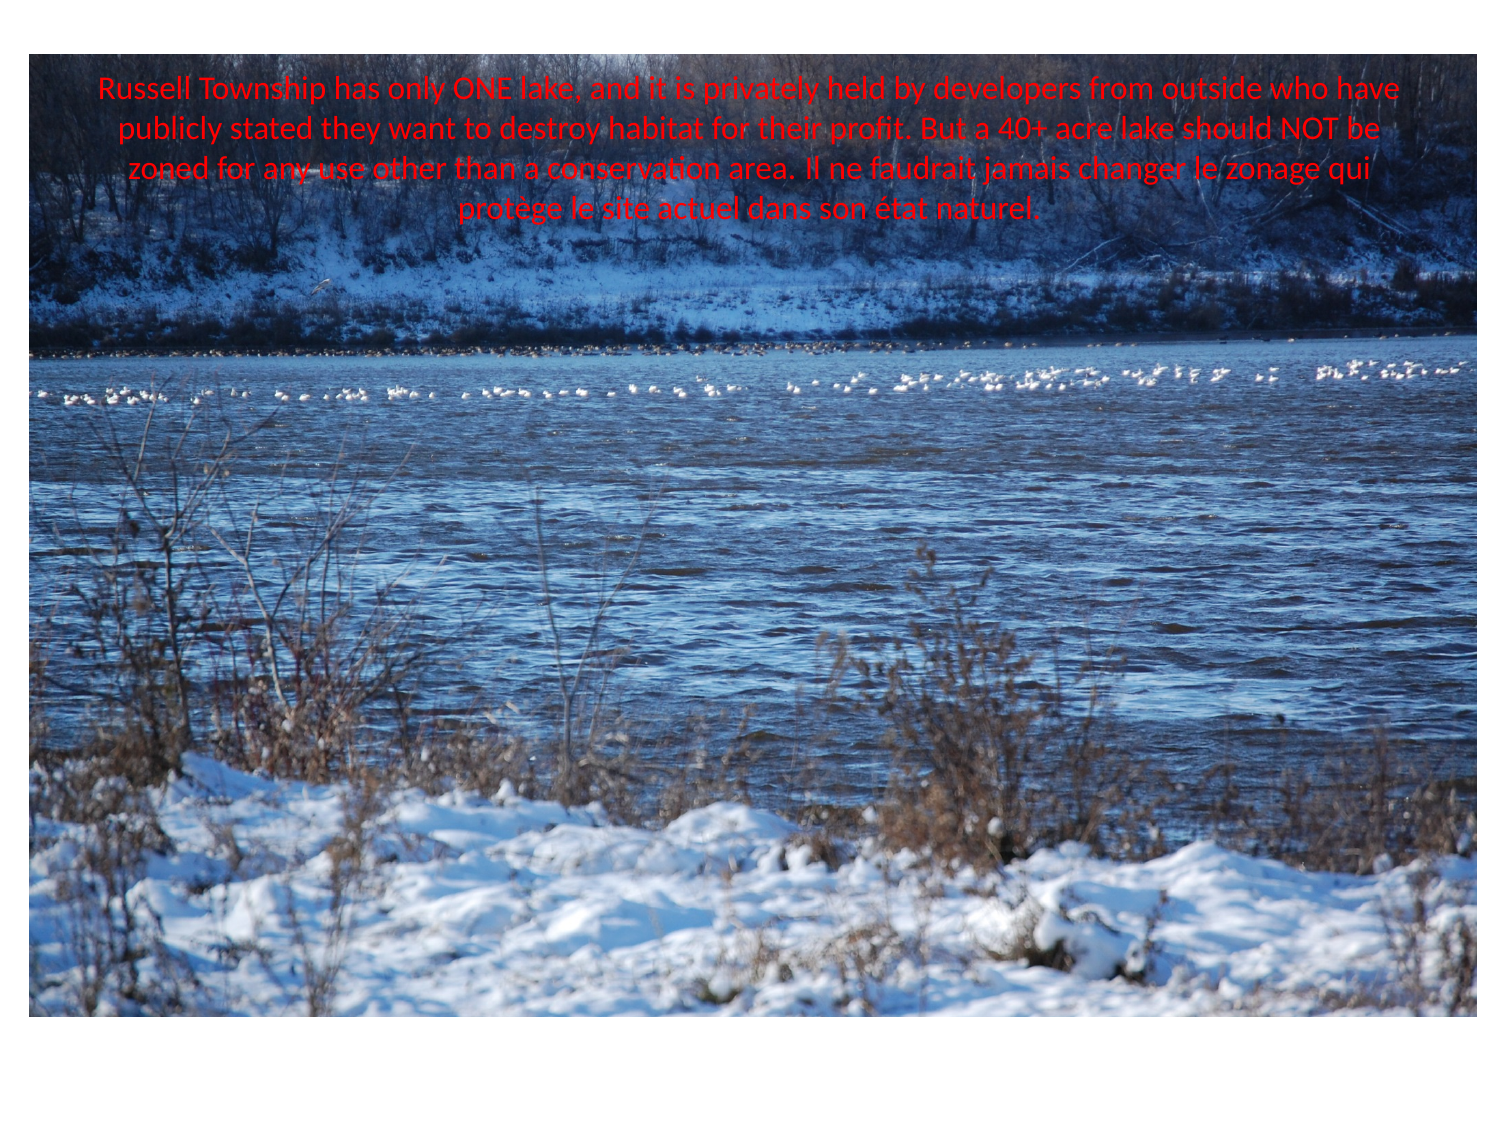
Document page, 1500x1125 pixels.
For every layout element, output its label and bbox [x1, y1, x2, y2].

list [29, 54, 1477, 1017]
